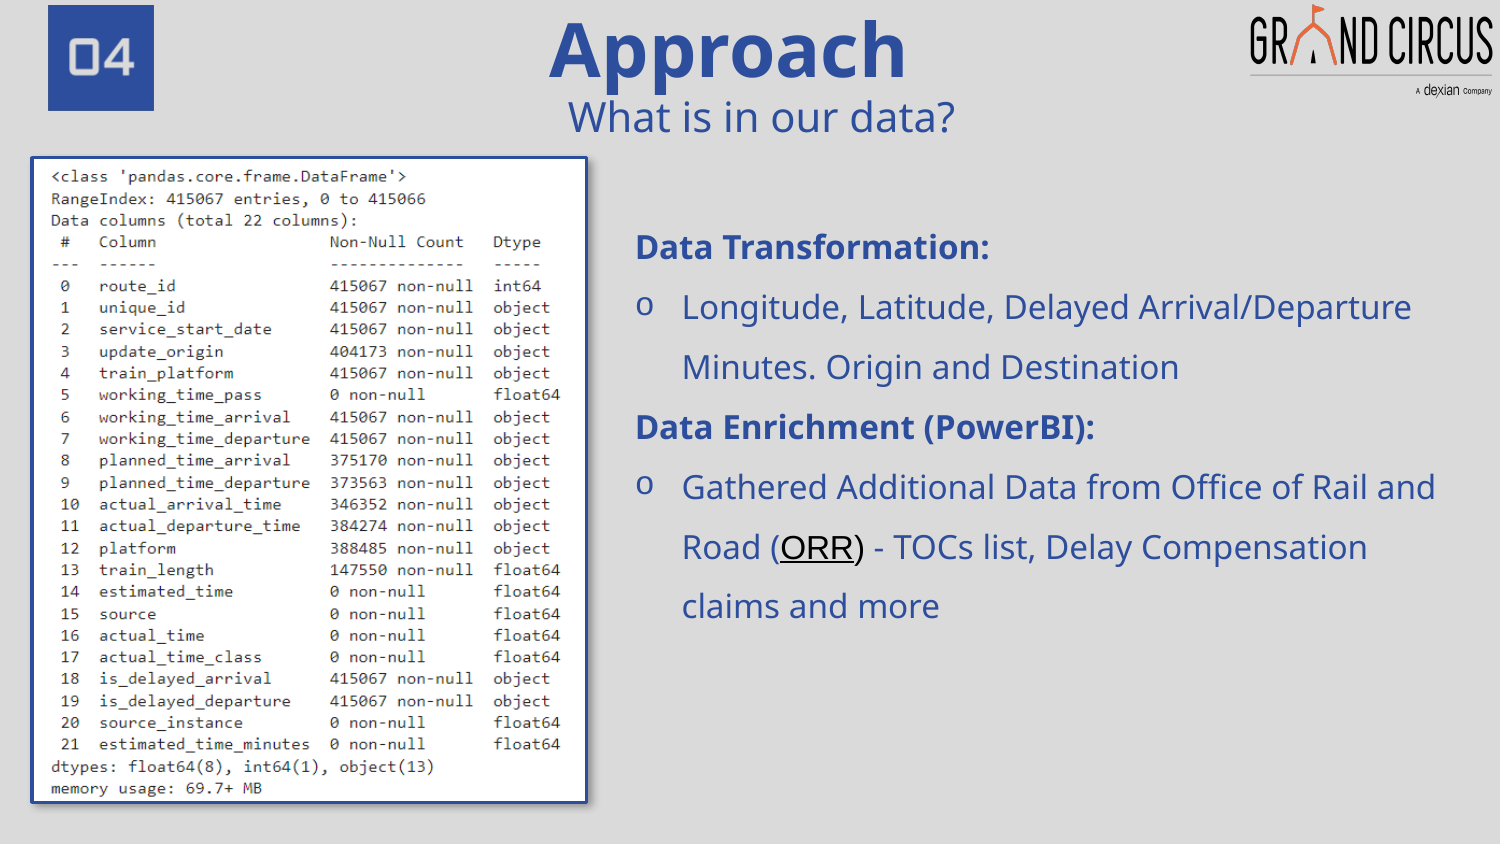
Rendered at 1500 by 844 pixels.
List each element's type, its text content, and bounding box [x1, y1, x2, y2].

picture [1242, 0, 1500, 114]
picture [33, 158, 586, 802]
text_box Approach [169, 6, 1237, 90]
text_box What is in our data? [383, 72, 1117, 160]
picture [33, 5, 167, 122]
text_box Data Transformation: Longitude, Latitude, Delayed Arrival/Departure Minutes. Origin and Destination Data Enrichment (PowerBI): Gathered Additional Data from Office of Rail and Road (ORR) - TOCs list, Delay Compensation claims and more [620, 199, 1472, 633]
